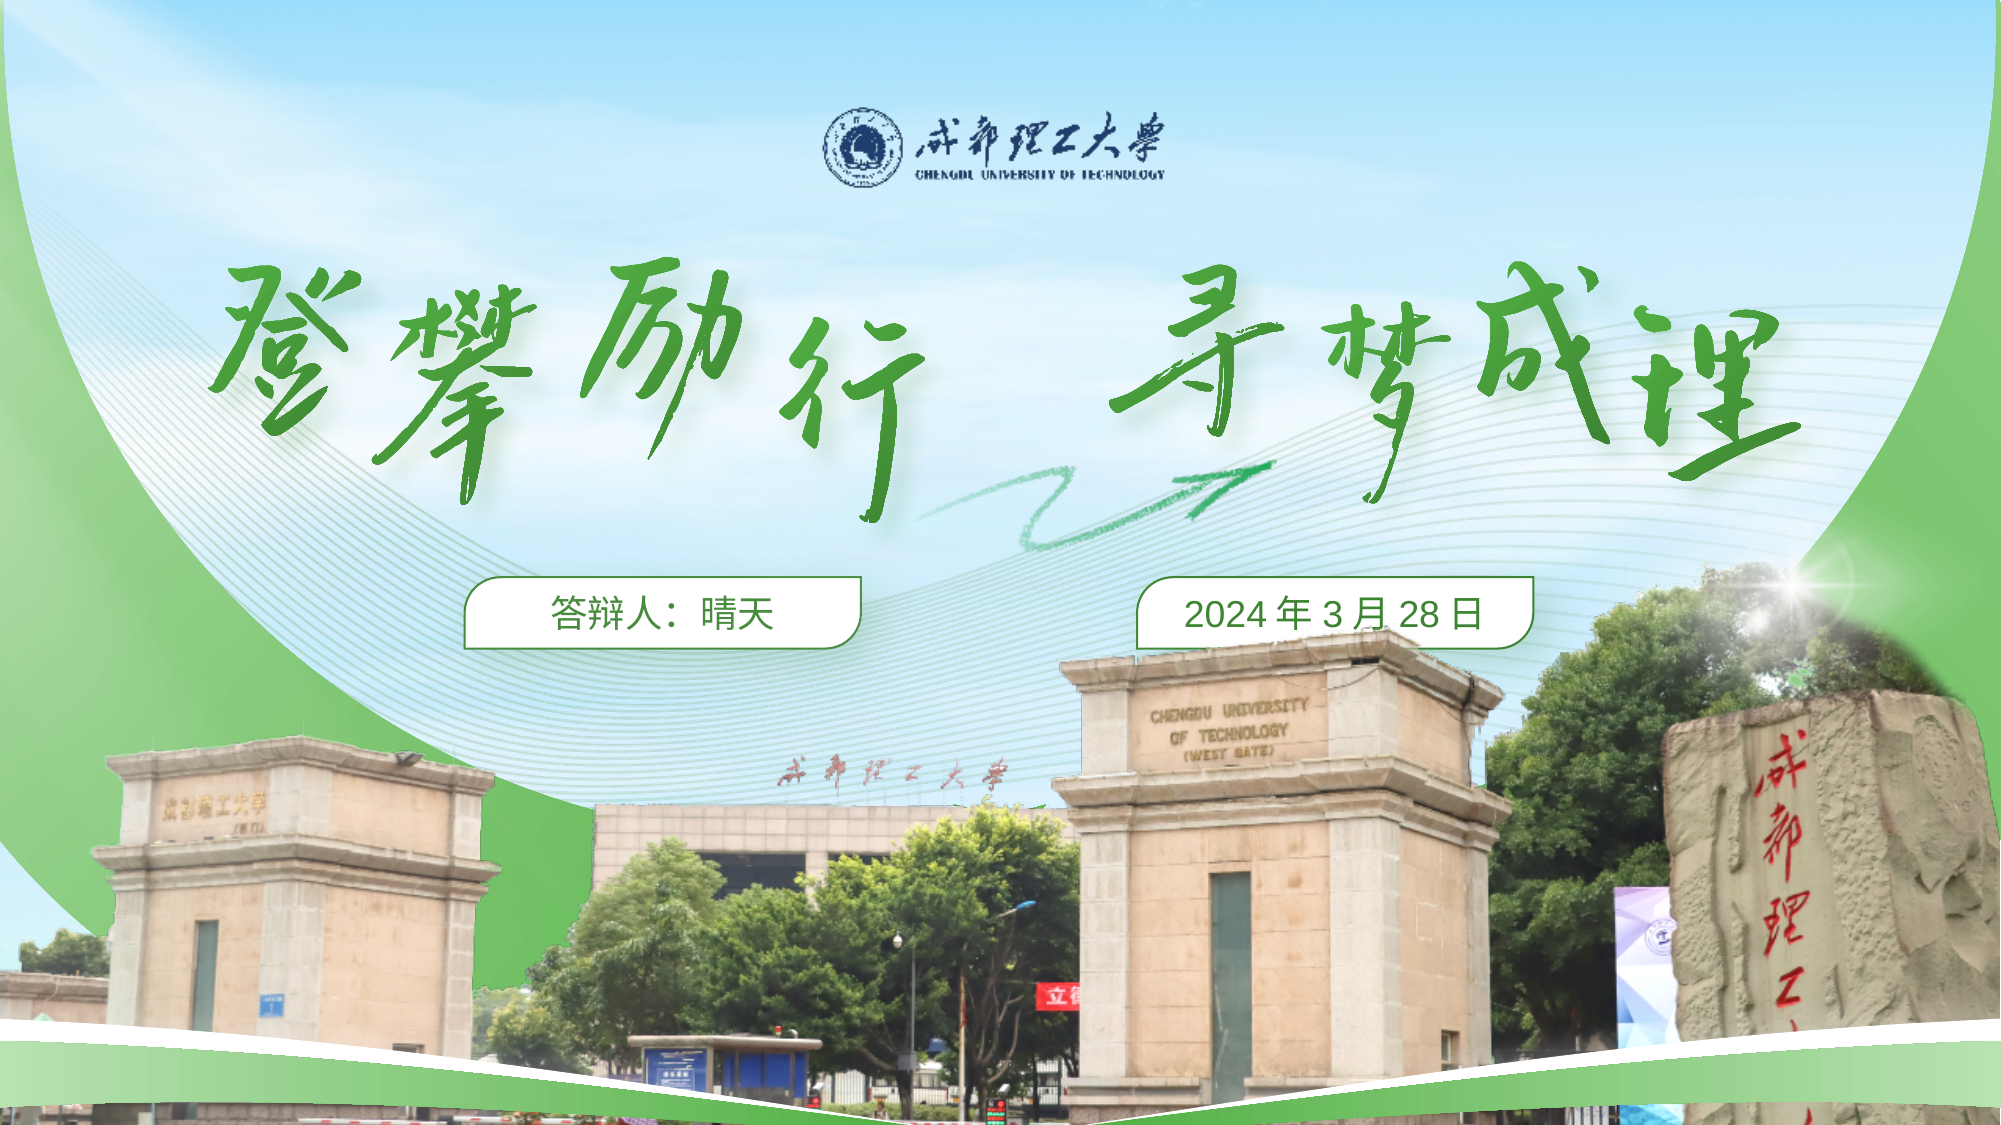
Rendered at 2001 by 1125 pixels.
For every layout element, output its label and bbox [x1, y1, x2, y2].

picture [0, 0, 2001, 1018]
text_box [0, 1018, 2000, 1125]
